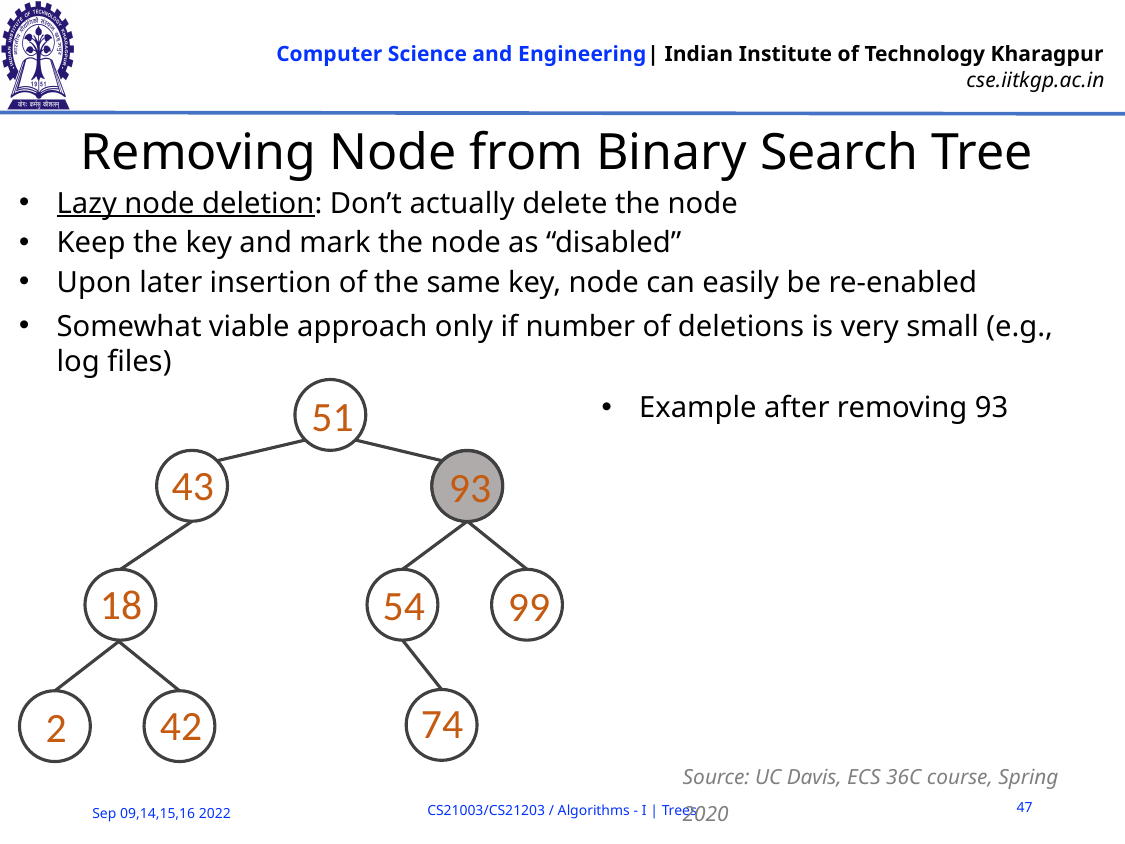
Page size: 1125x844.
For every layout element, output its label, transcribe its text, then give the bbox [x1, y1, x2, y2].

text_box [54, 641, 118, 691]
text_box [173, 517, 211, 523]
text_box [101, 636, 140, 641]
text_box 43 [156, 451, 230, 517]
text_box [385, 637, 420, 642]
text_box [421, 755, 463, 762]
title Removing Node from Binary Search Tree [35, 78, 1078, 176]
text_box [430, 471, 434, 501]
text_box 54 [367, 571, 441, 637]
text_box 99 [493, 571, 566, 637]
text_box 2 [30, 693, 82, 759]
text_box Lazy node deletion: Don’t actually delete the node Keep the key and mark the node as “disabled” Upon later insertion of the same key, node can easily be re-enabled Somewhat viable approach only if number of deletions is very small (e.g., log files) [4, 176, 1111, 384]
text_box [120, 521, 193, 570]
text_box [467, 521, 527, 570]
text_box [18, 699, 30, 753]
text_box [217, 439, 306, 461]
text_box [313, 447, 348, 452]
text_box [314, 378, 346, 382]
text_box Example after removing 93 [586, 380, 1078, 426]
picture [1, 1, 74, 110]
text_box [39, 759, 71, 763]
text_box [402, 521, 467, 570]
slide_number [77, 798, 274, 844]
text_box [355, 439, 443, 461]
footer CS21003/CS21203 / Algorithms - I | Trees [185, 787, 940, 833]
text_box [82, 701, 92, 751]
text_box 18 [85, 570, 158, 636]
slide_number 47 [992, 785, 1048, 831]
text_box [452, 449, 483, 453]
text_box 93 [434, 453, 507, 519]
text_box 51 [296, 382, 369, 447]
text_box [402, 640, 442, 690]
text_box 42 [145, 690, 218, 756]
text_box 74 [406, 689, 479, 755]
text_box [158, 756, 201, 763]
text_box [39, 689, 55, 693]
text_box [118, 641, 180, 691]
text_box [510, 637, 544, 642]
text_box Source: UC Davis, ECS 36C course, Spring 2020 [668, 775, 1121, 802]
